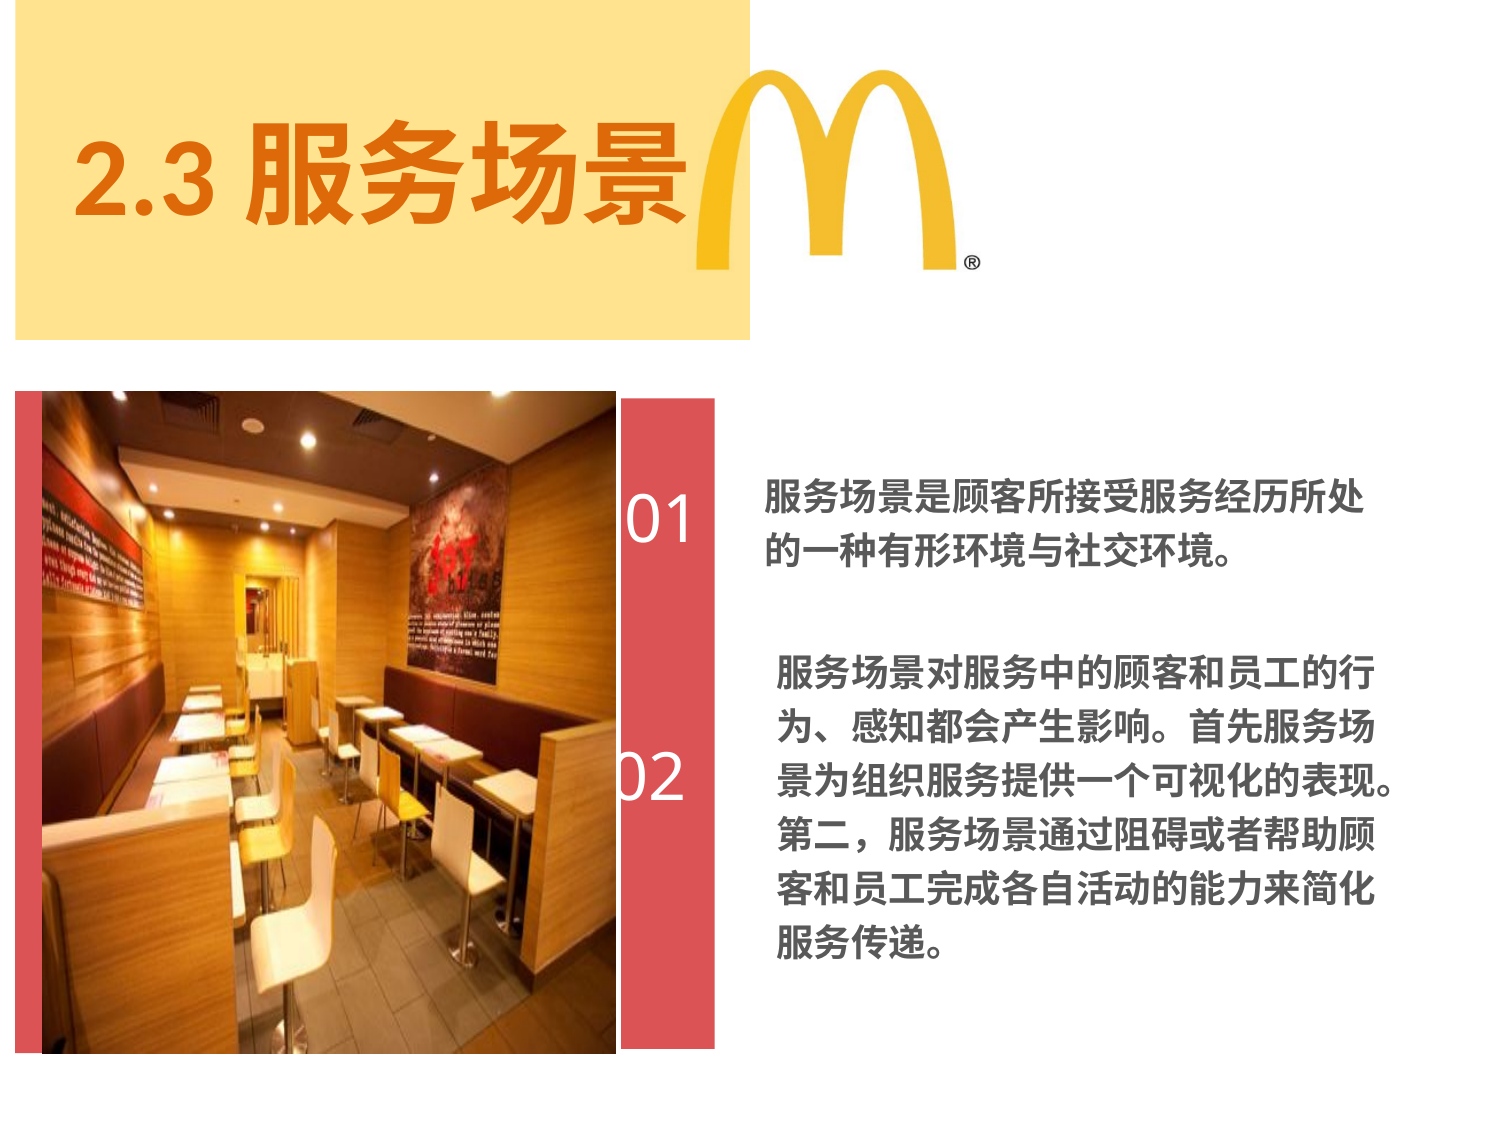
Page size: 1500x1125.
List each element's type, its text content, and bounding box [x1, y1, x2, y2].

picture [42, 390, 616, 1054]
text_box 02 [620, 726, 702, 822]
text_box [620, 396, 717, 468]
picture [515, 0, 1161, 341]
text_box 服务场景是顾客所接受服务经历所处的一种有形环境与社交环境。 [750, 456, 1410, 580]
text_box [620, 564, 717, 1051]
text_box 2.3服务场景 [13, 0, 513, 342]
text_box 01 [620, 468, 726, 564]
text_box 服务场景对服务中的顾客和员工的行为、感知都会产生影响。首先服务场景为组织服务提供一个可视化的表现。第二，服务场景通过阻碍或者帮助顾客和员工完成各自活动的能力来简化服务传递。 [761, 632, 1403, 972]
text_box [13, 389, 43, 1055]
